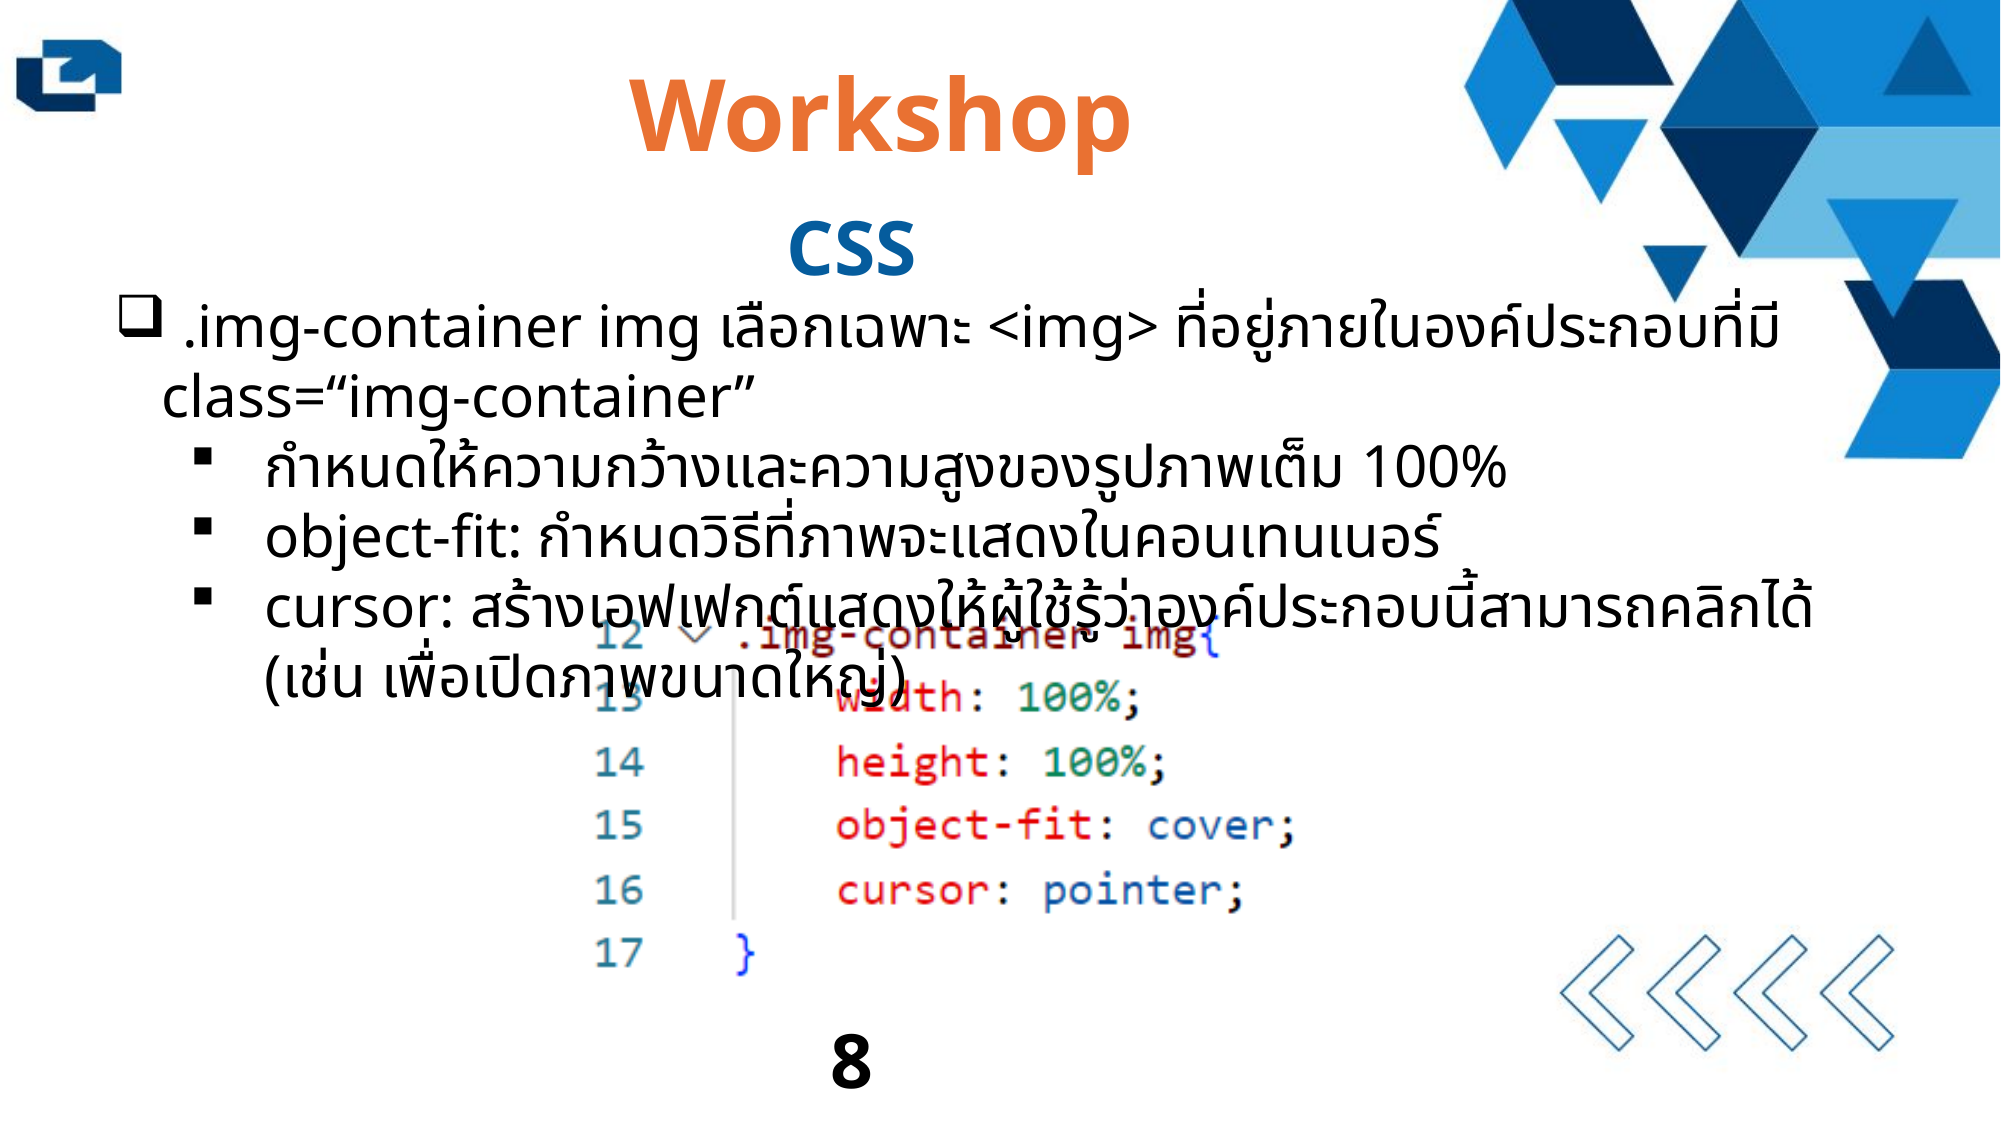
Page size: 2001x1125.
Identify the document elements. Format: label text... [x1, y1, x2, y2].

slide_number 8 [626, 1035, 1077, 1096]
text_box Workshop [99, 39, 1664, 172]
text_box CSS [70, 158, 1634, 291]
picture [0, 0, 2001, 1125]
text_box .img-container img เลือกเฉพาะ <img> ที่อยู่ภายในองค์ประกอบที่มี class=“img-container” กำหนดให้ความกว้างและความสูงของรูปภาพเต็ม 100% object-fit: กำหนดวิธีที่ภาพจะแสดงในคอนเทนเนอร์ cursor: สร้างเอฟเฟกต์แสดงให้ผู้ใช้รู้ว่าองค์ประกอบนี้สามารถคลิกได้ (เช่น เพื่อเปิดภาพขนาดใหญ่) [99, 281, 1916, 787]
